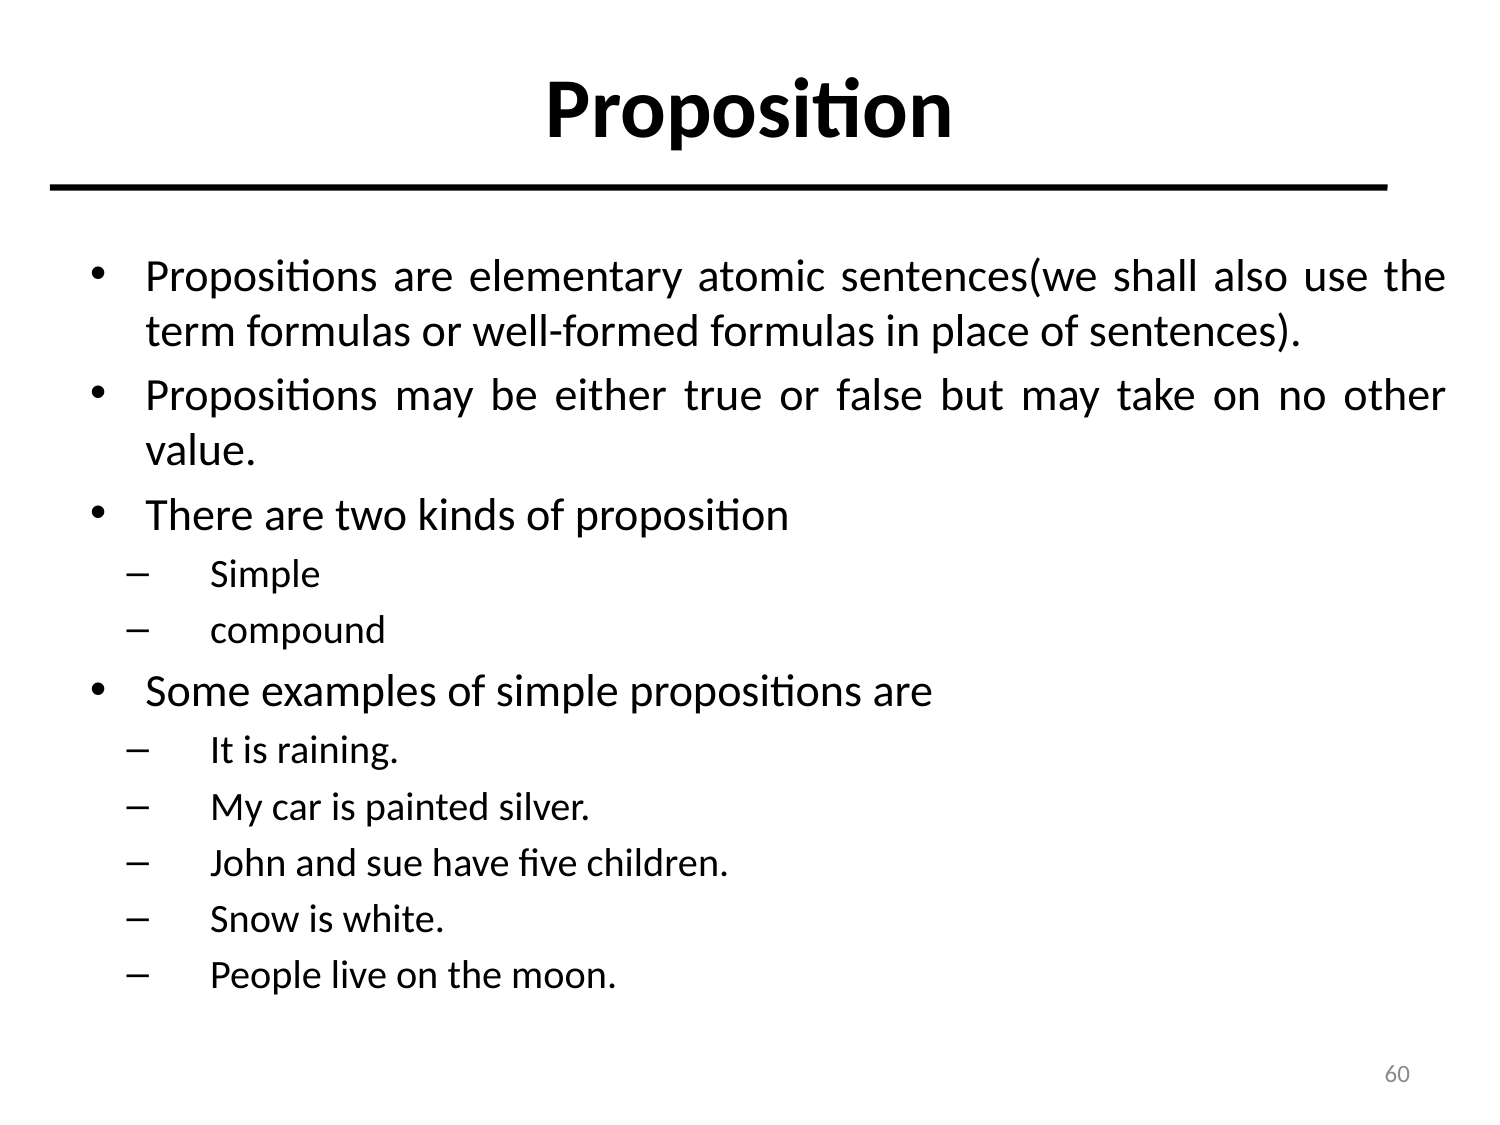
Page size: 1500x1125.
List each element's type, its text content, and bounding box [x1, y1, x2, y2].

list Propositions are elementary atomic sentences(we shall also use the term formulas or well-formed formulas in place of sentences). Propositions may be either true or false but may take on no other value. There are two kinds of proposition Simple compound Some examples of simple propositions are It is raining. My car is painted silver. John and sue have five children. Snow is white. People live on the moon. [75, 237, 1463, 1005]
title Proposition [75, 45, 1425, 163]
slide_number 60 [1074, 1042, 1425, 1103]
